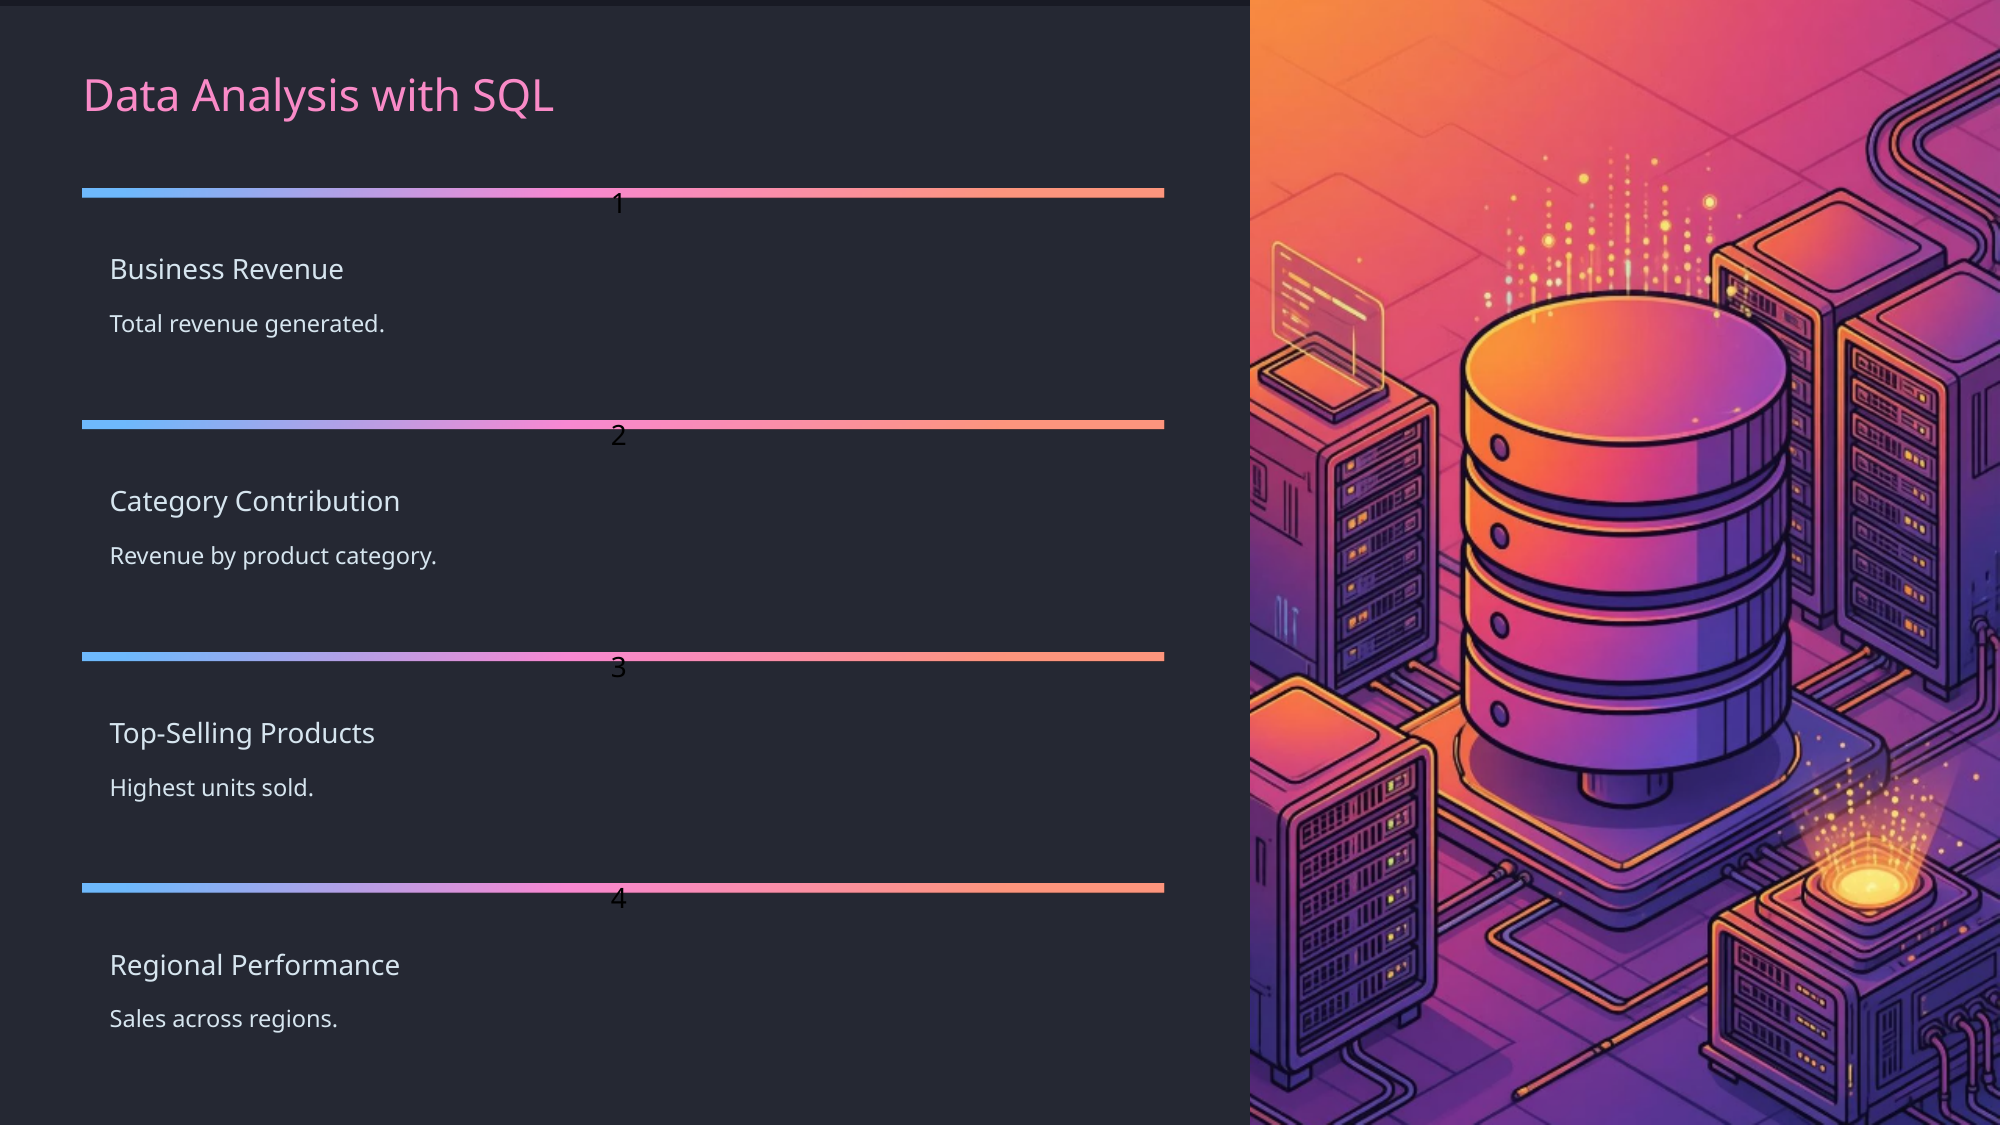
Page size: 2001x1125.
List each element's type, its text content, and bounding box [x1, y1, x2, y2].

text_box Revenue by product category. [109, 531, 1141, 570]
text_box [82, 666, 1168, 828]
picture [82, 155, 1168, 228]
text_box [82, 434, 1168, 597]
text_box Highest units sold. [109, 763, 1141, 802]
text_box [82, 202, 1168, 365]
picture [82, 387, 1168, 460]
text_box Business Revenue [109, 250, 388, 286]
picture [82, 619, 1168, 692]
text_box Top-Selling Products [109, 714, 388, 750]
text_box Data Analysis with SQL [82, 65, 560, 121]
text_box Category Contribution [109, 482, 403, 518]
picture [1249, 0, 2000, 1125]
text_box [82, 897, 1168, 1060]
text_box Sales across regions. [109, 995, 1141, 1033]
text_box Total revenue generated. [109, 299, 1141, 338]
picture [82, 851, 1168, 924]
text_box Regional Performance [109, 946, 396, 981]
